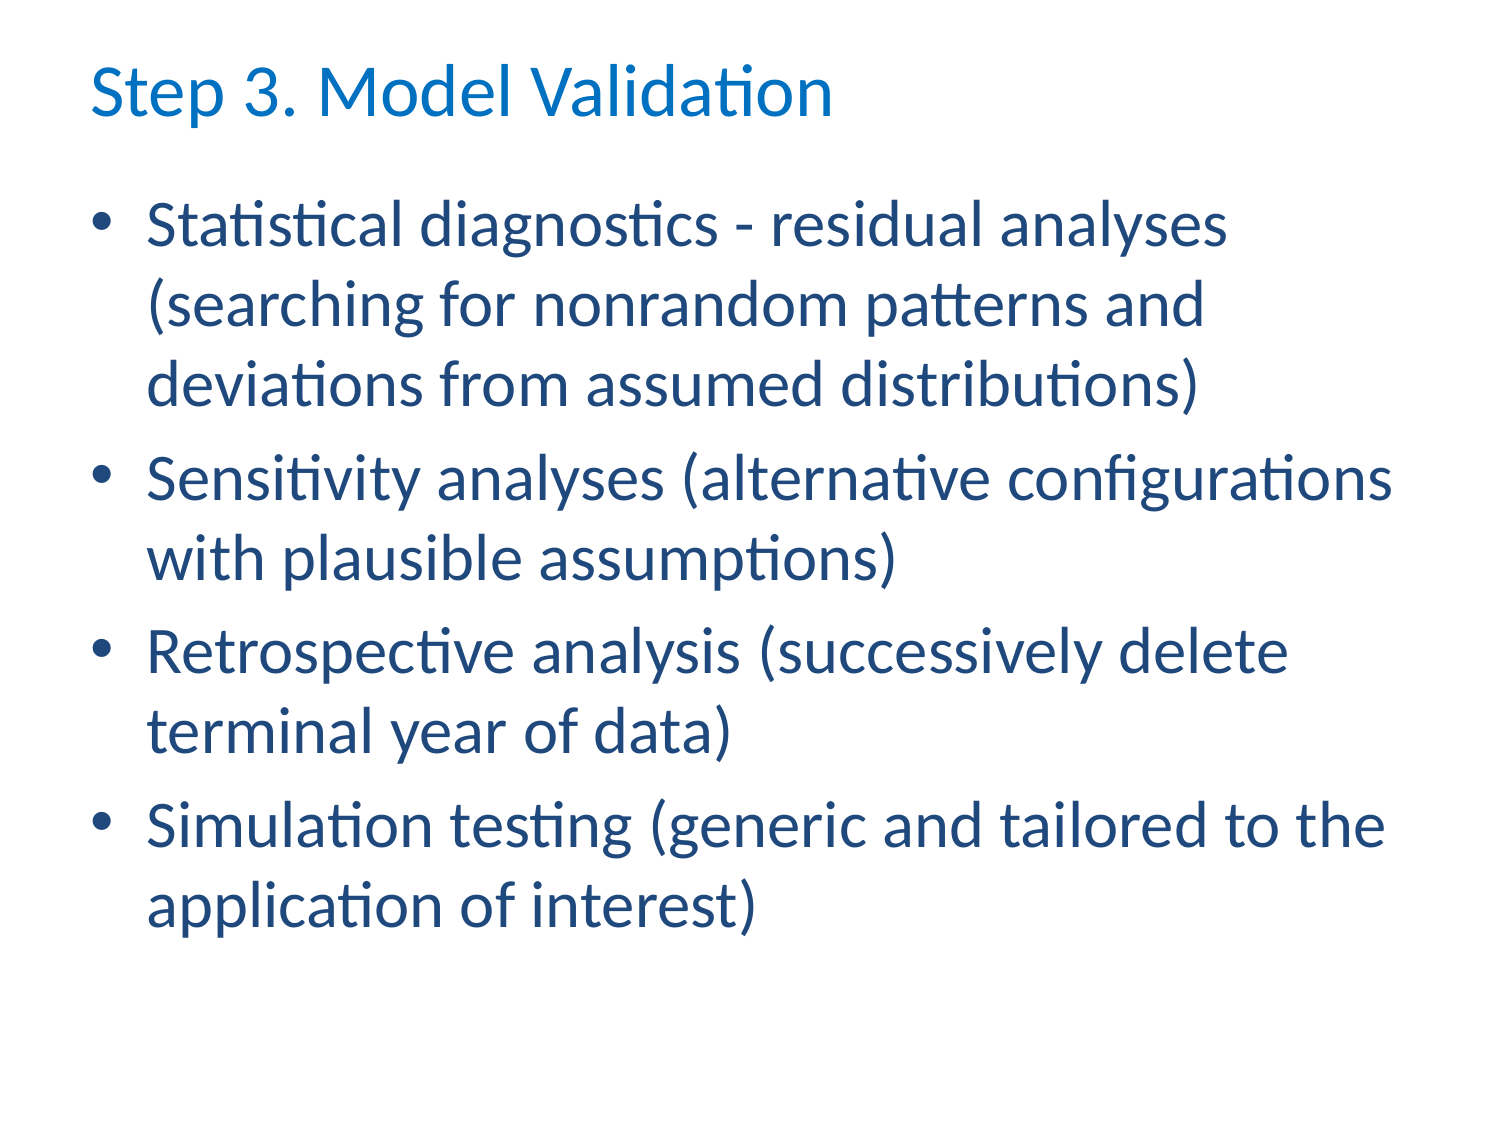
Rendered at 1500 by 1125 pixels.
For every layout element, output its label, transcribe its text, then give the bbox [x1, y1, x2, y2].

list Statistical diagnostics - residual analyses (searching for nonrandom patterns and deviations from assumed distributions) Sensitivity analyses (alternative configurations with plausible assumptions) Retrospective analysis (successively delete terminal year of data) Simulation testing (generic and tailored to the application of interest) [75, 172, 1425, 1090]
title Step 3. Model Validation [75, 30, 1425, 144]
